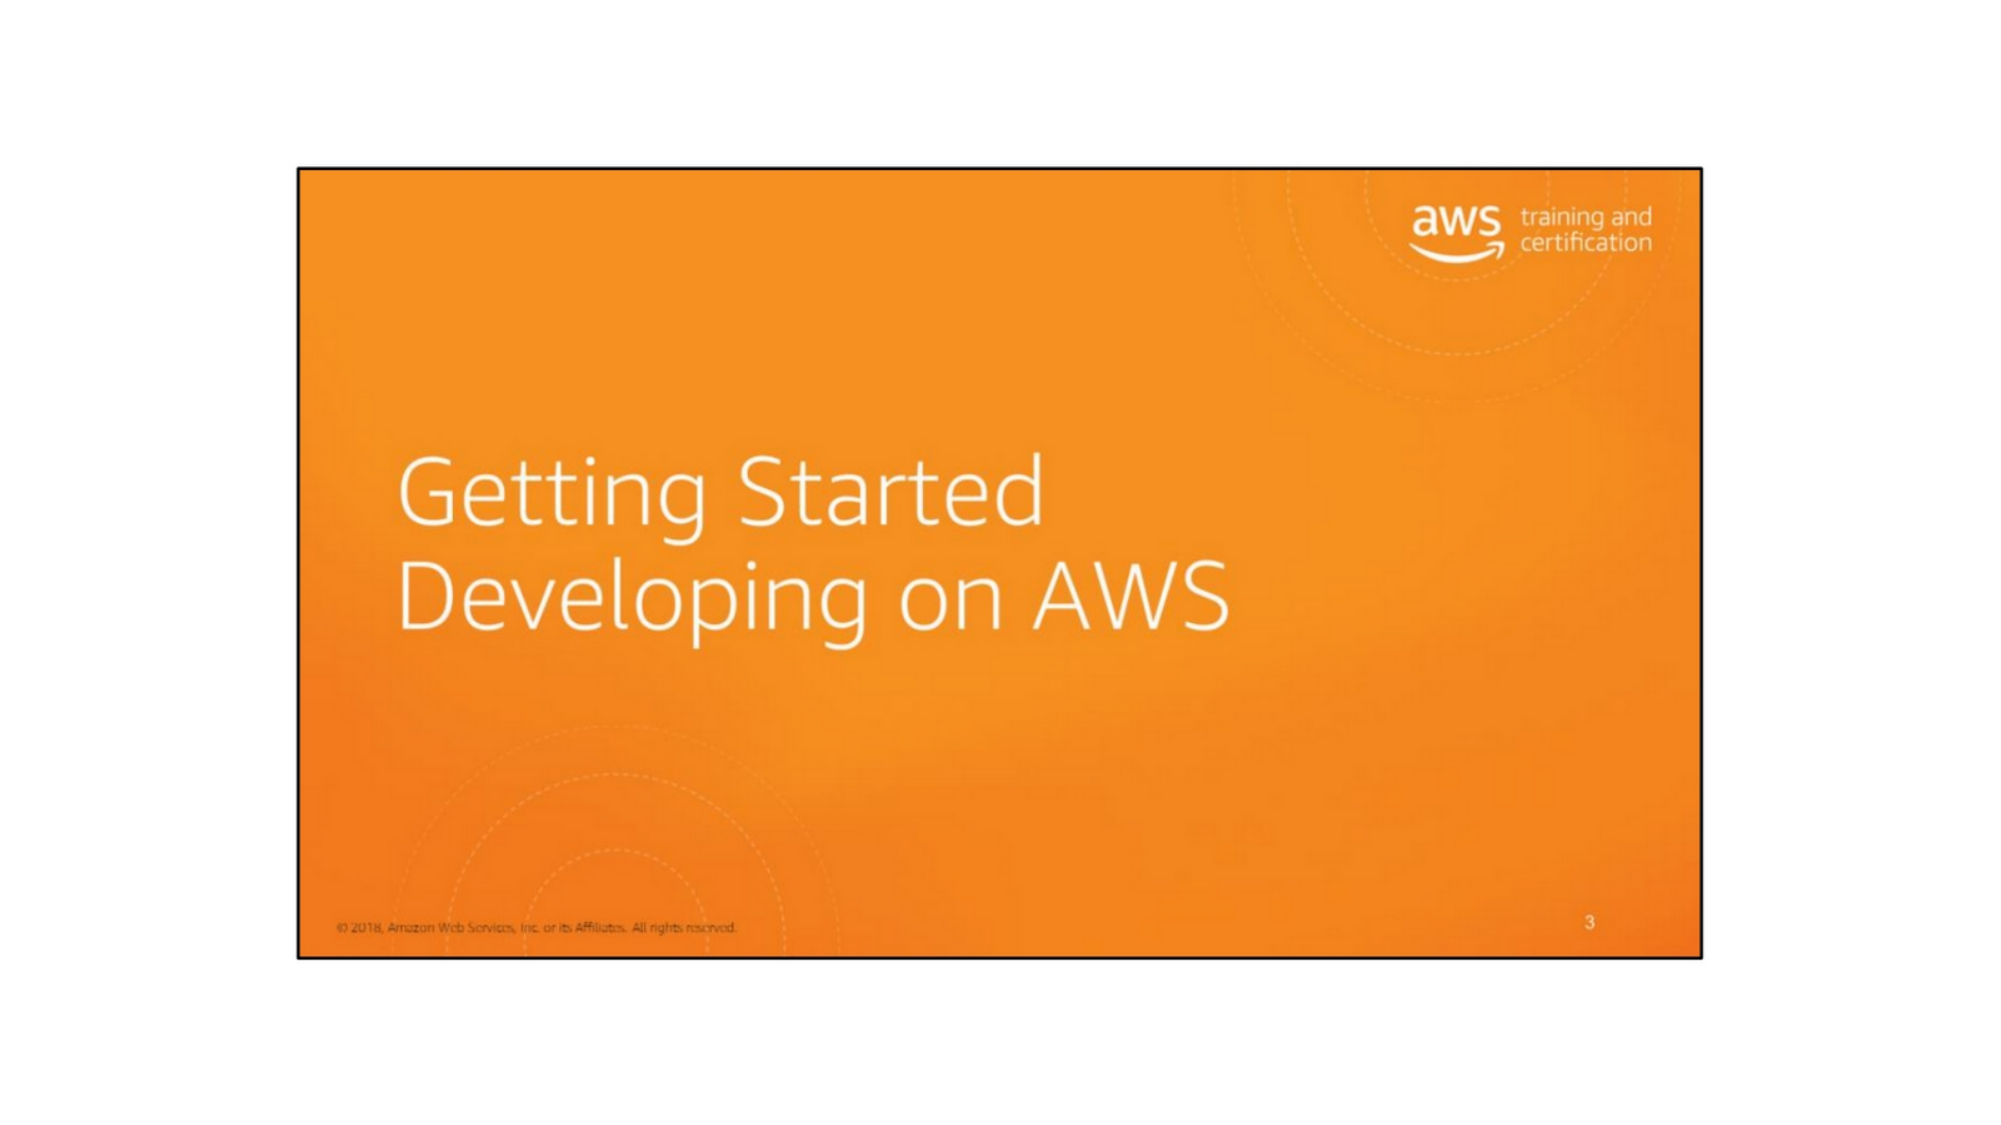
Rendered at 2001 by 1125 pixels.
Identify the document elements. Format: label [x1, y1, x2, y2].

picture [288, 159, 1712, 966]
